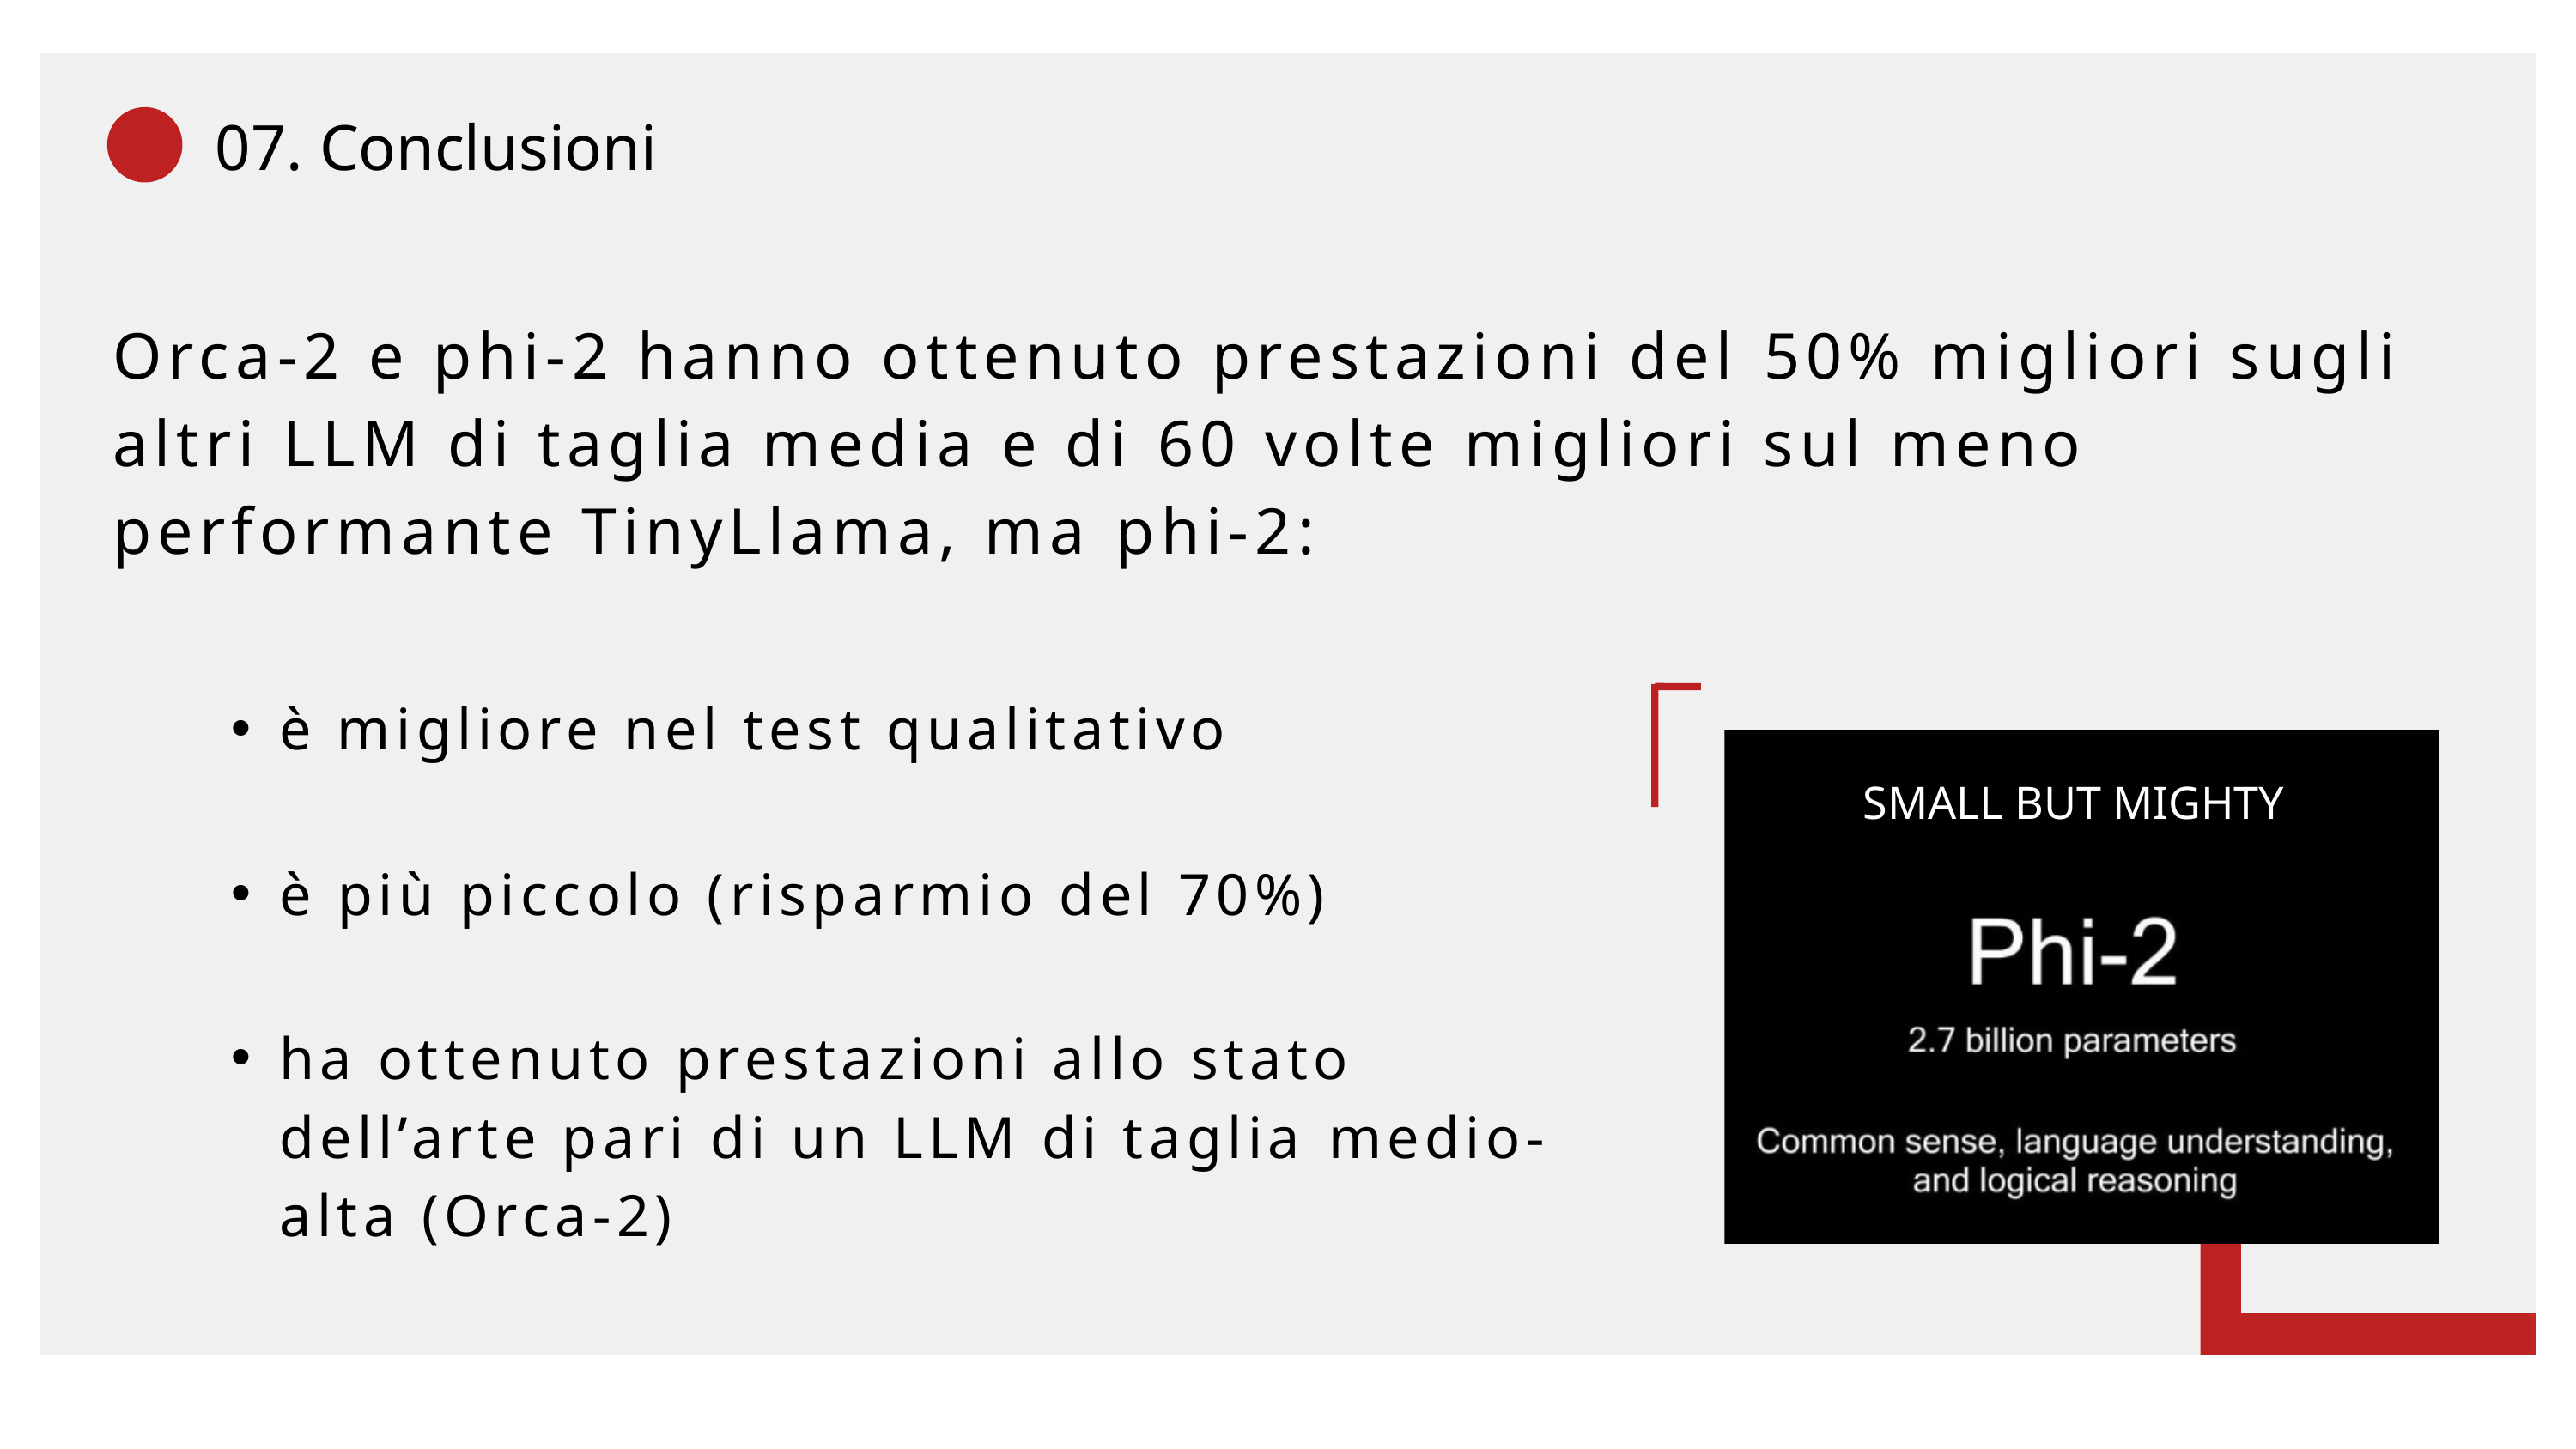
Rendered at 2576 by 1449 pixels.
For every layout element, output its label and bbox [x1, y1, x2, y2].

text_box [106, 106, 183, 183]
text_box [1651, 683, 1702, 808]
text_box [39, 52, 2537, 1356]
text_box [1740, 739, 2408, 875]
